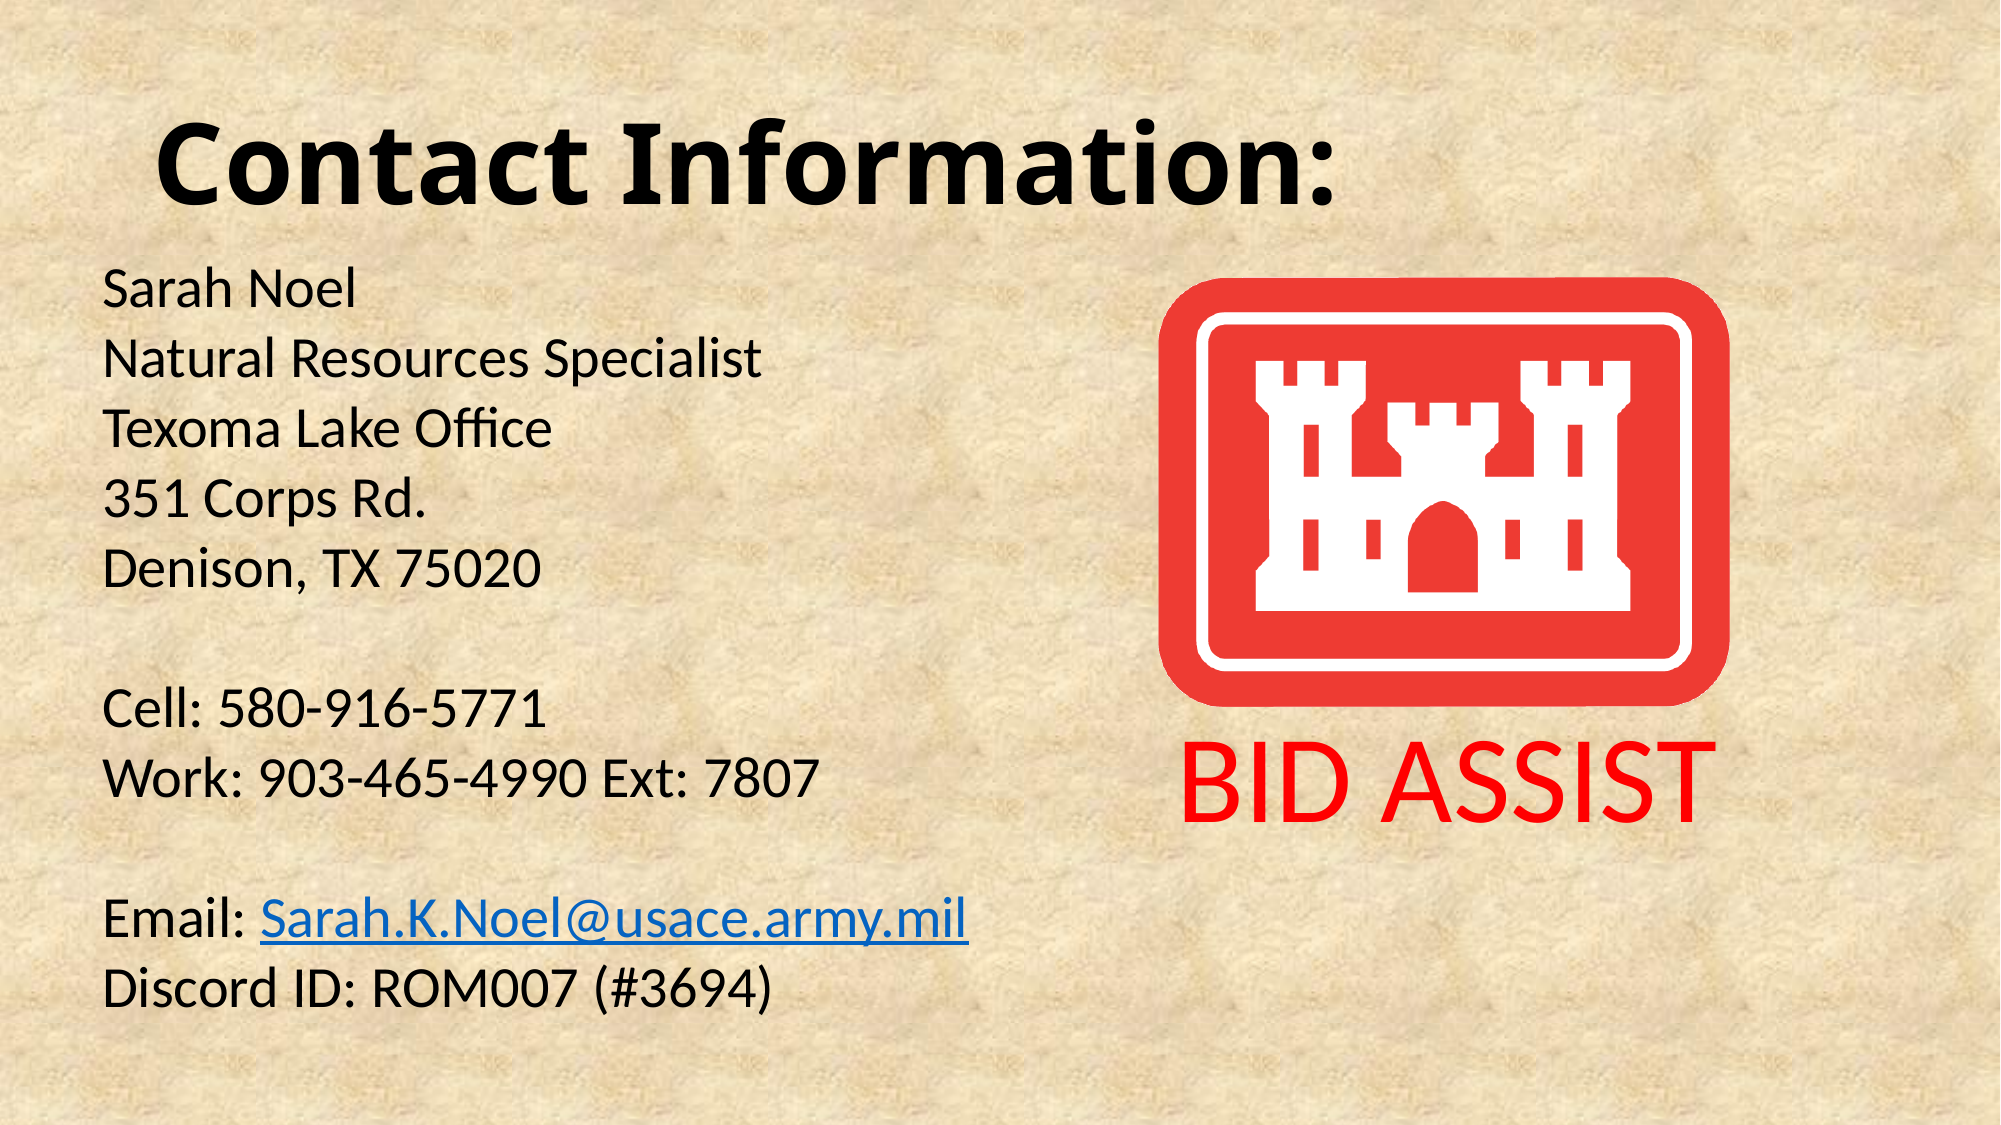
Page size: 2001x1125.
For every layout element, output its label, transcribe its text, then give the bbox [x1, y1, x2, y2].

title Contact Information: [137, 59, 1863, 278]
picture [0, 0, 2001, 1125]
text_box BID ASSIST [1122, 689, 1772, 855]
text_box Sarah Noel Natural Resources Specialist Texoma Lake Office 351 Corps Rd. Denison, TX 75020 Cell: 580-916-5771 Work: 903-465-4990 Ext: 7807 Email: Sarah.K.Noel@usace.army.mil Discord ID: ROM007 (#3694) [87, 241, 1248, 1027]
